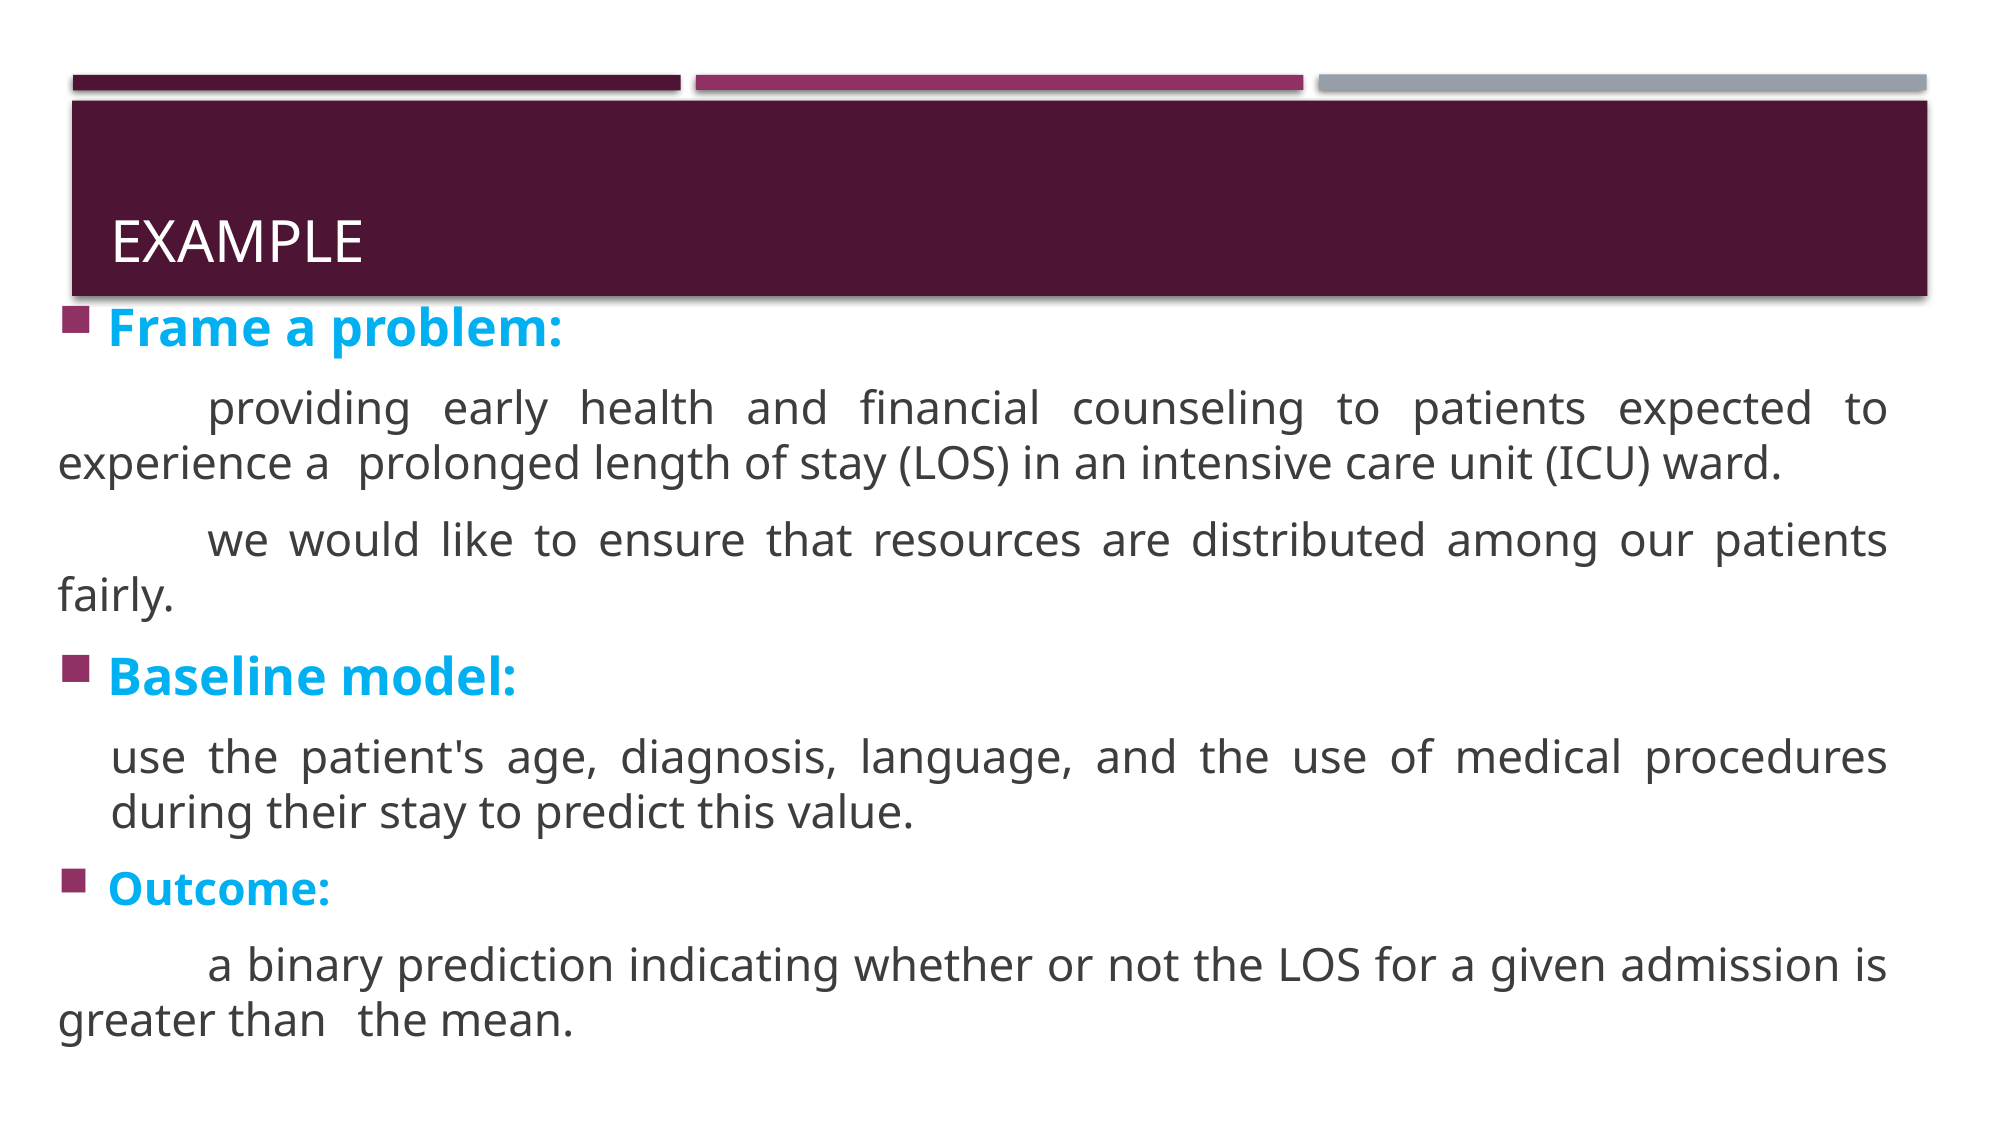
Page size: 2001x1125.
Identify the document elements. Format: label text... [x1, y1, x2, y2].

title Example [95, 115, 1905, 282]
list Frame a problem: providing early health and financial counseling to patients expected to experience a prolonged length of stay (LOS) in an intensive care unit (ICU) ward. we would like to ensure that resources are distributed among our patients fairly. Baseline model: use the patient's age, diagnosis, language, and the use of medical procedures during their stay to predict this value. Outcome: a binary prediction indicating whether or not the LOS for a given admission is greater than the mean. [42, 329, 1905, 1088]
